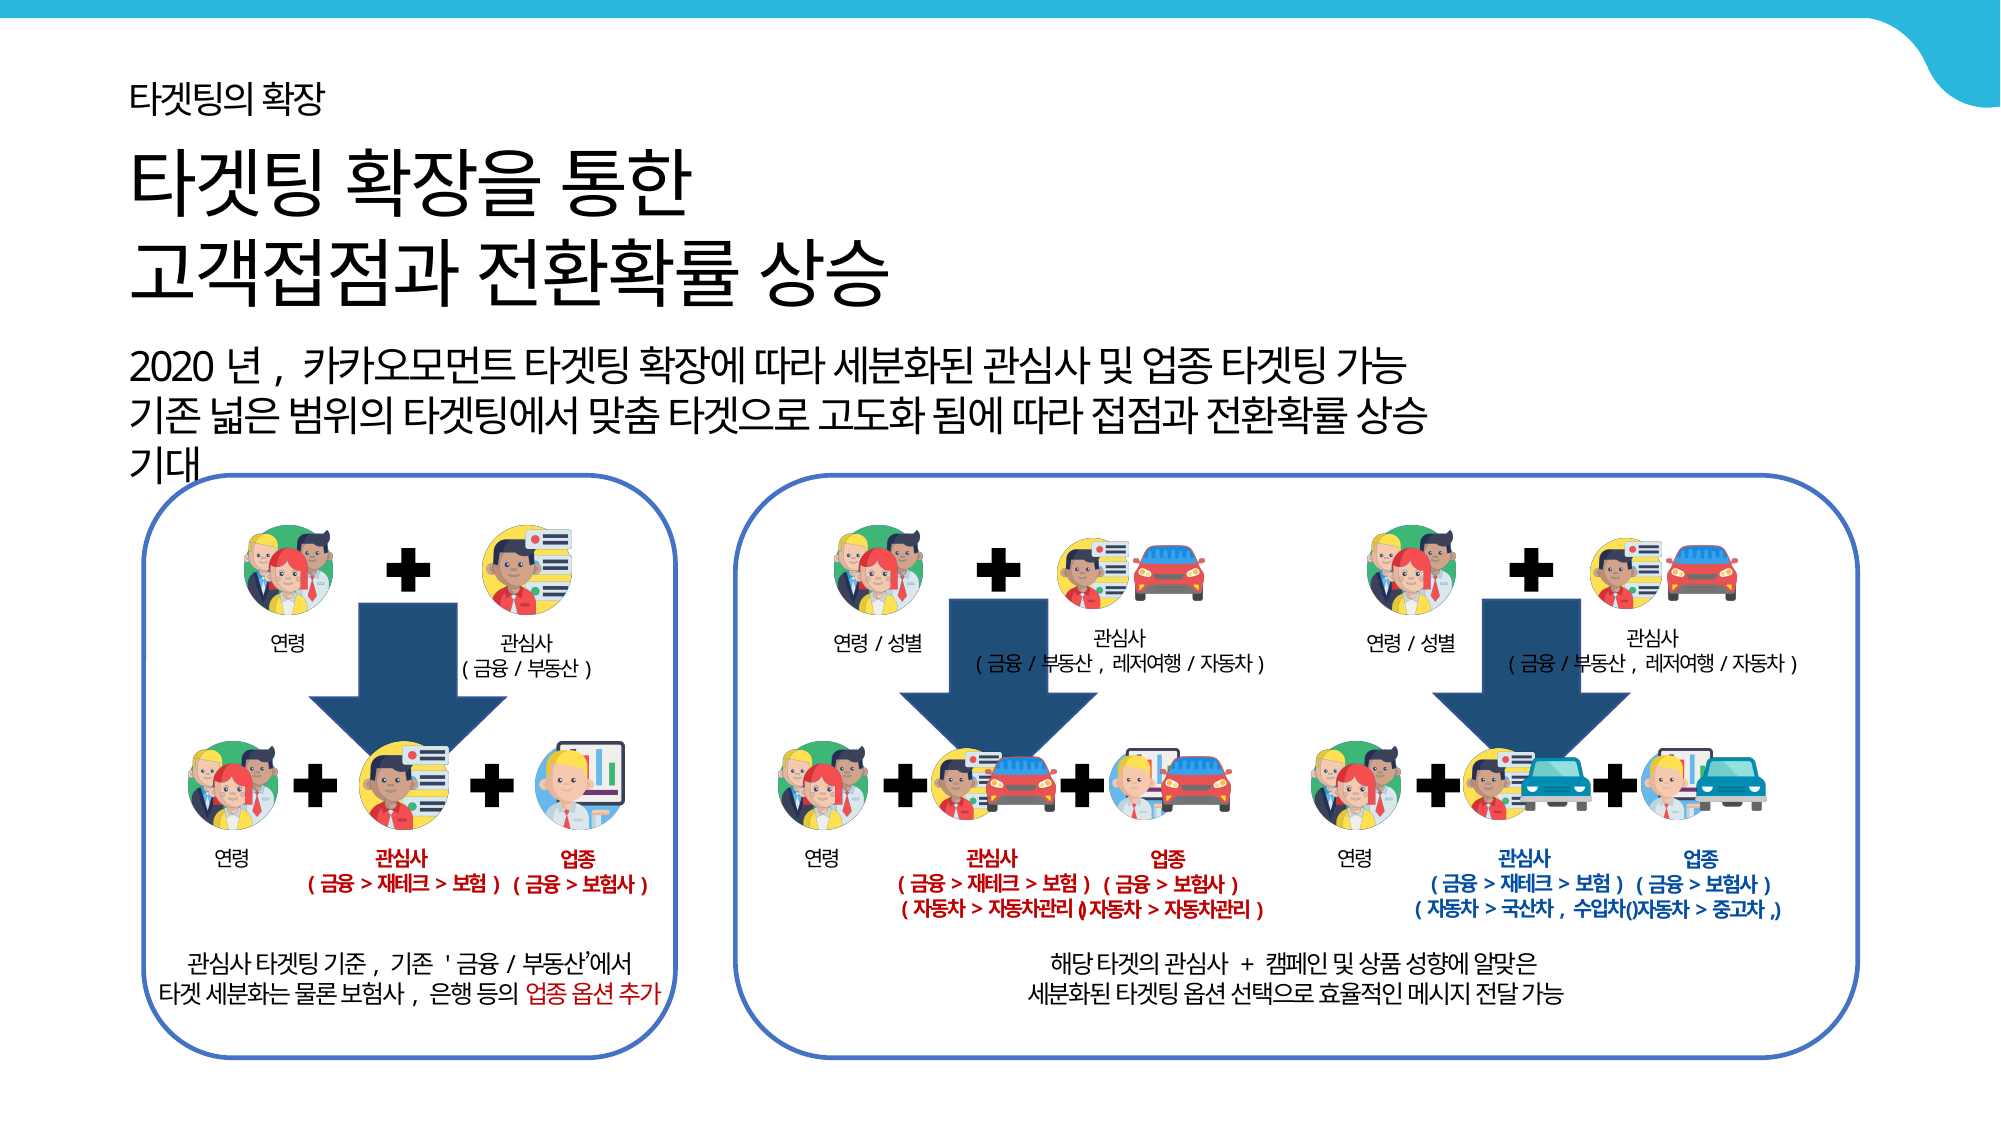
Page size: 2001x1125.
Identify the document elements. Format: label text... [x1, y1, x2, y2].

text_box 관심사 (금융>재테크>보험) (자동차>국산차, 수입차) [1400, 838, 1654, 928]
picture [1108, 748, 1232, 820]
text_box 2020년, 카카오모먼트 타겟팅 확장에 따라 세분화된 관심사 및 업종 타겟팅 가능 기존 넓은 범위의 타겟팅에서 맞춤 타겟으로 고도화 됨에 따라 접점과 전환확률 상승 기대 [114, 332, 1468, 498]
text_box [244, 525, 592, 689]
text_box [976, 547, 1021, 593]
text_box 해당 타겟의 관심사 + 캠페인 및 상품 성향에 알맞은 세분화된 타겟팅 옵션 선택으로 효율적인 메시지 전달 가능 [907, 940, 1686, 1016]
picture [1311, 741, 1401, 830]
text_box 타겟팅 확장을 통한 고객접점과 전환확률 상승 [113, 128, 1667, 324]
text_box 타겟팅의 확장 [113, 68, 473, 128]
text_box [1592, 763, 1638, 808]
text_box 업종 (금융>보험사) (자동차>중고차,) [1611, 839, 1796, 929]
picture [1367, 525, 1456, 615]
text_box [883, 763, 928, 808]
text_box 관심사 타겟팅 기준, 기존 '금융/부동산’에서 타겟 세분화는 물론 보험사, 은행 등의 업종 옵션 추가 [132, 940, 689, 1016]
picture [1590, 538, 1662, 609]
picture [1463, 748, 1592, 820]
text_box [1431, 598, 1632, 748]
text_box 연령 [1323, 838, 1389, 879]
text_box 연령 [790, 838, 856, 879]
picture [834, 525, 923, 615]
text_box 연령/성별 [819, 622, 939, 663]
picture [931, 748, 1057, 820]
text_box 연령/성별 [1352, 622, 1472, 663]
text_box [1509, 547, 1554, 593]
picture [1057, 538, 1129, 609]
text_box 관심사 (금융/부동산, 레저여행/자동차) [961, 618, 1279, 683]
text_box [155, 1016, 664, 1059]
text_box 관심사 (금융>재테크>보험) (자동차>자동차관리) [883, 838, 1105, 928]
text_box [188, 741, 647, 905]
text_box [142, 474, 677, 940]
text_box [1416, 763, 1461, 808]
text_box 관심사 (금융/부동산, 레저여행/자동차) [1494, 618, 1812, 683]
text_box 업종 (금융>보험사) (자동차>자동차관리) [1063, 839, 1279, 929]
text_box [734, 474, 1859, 1059]
picture [1133, 537, 1205, 609]
picture [1666, 537, 1738, 609]
picture [1641, 748, 1767, 820]
picture [778, 741, 868, 830]
text_box [1059, 763, 1105, 808]
